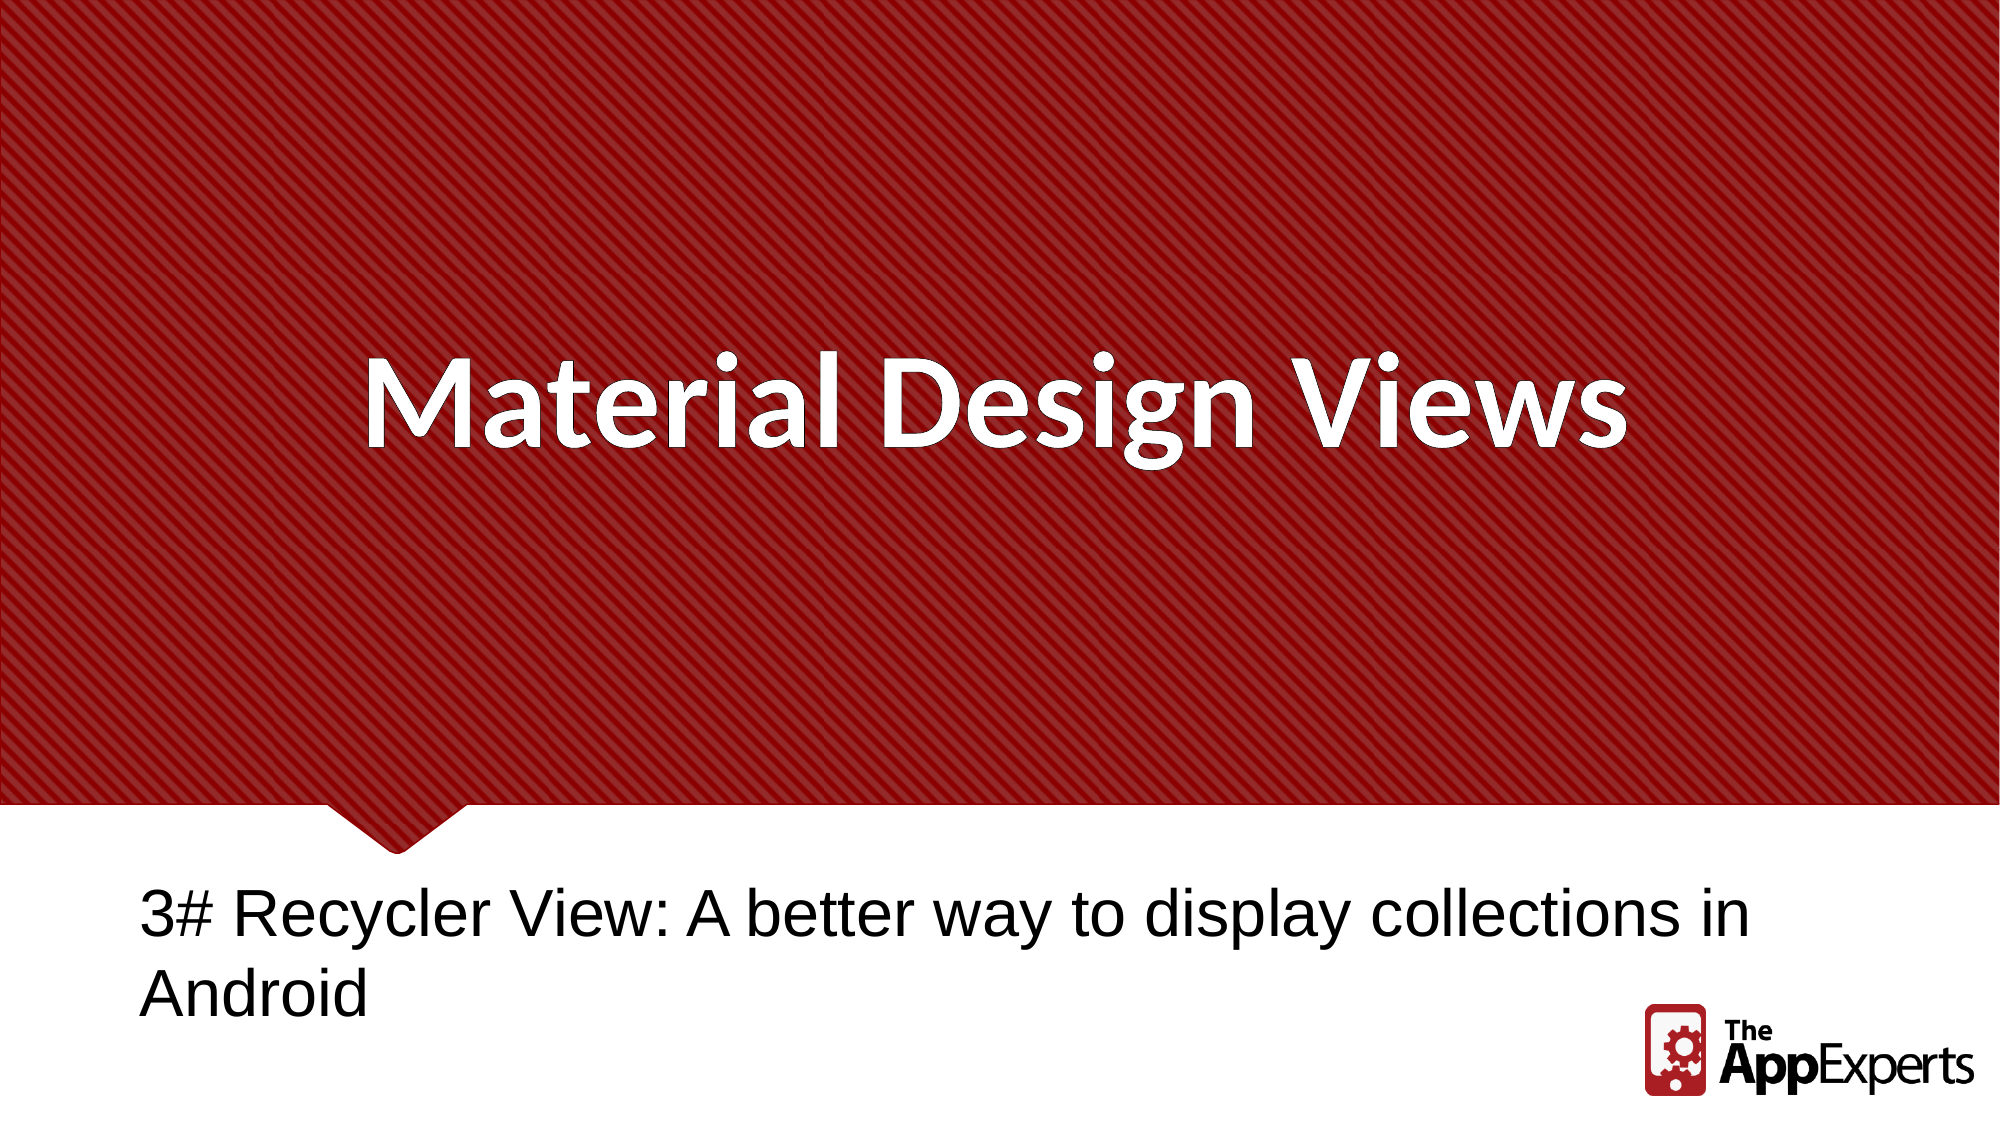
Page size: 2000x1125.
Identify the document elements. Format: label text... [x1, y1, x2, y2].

picture [1645, 1004, 1974, 1096]
subtitle 3# Recycler View: A better way to display collections in Android [124, 862, 1859, 972]
text_box Material Design Views [199, 137, 1791, 483]
